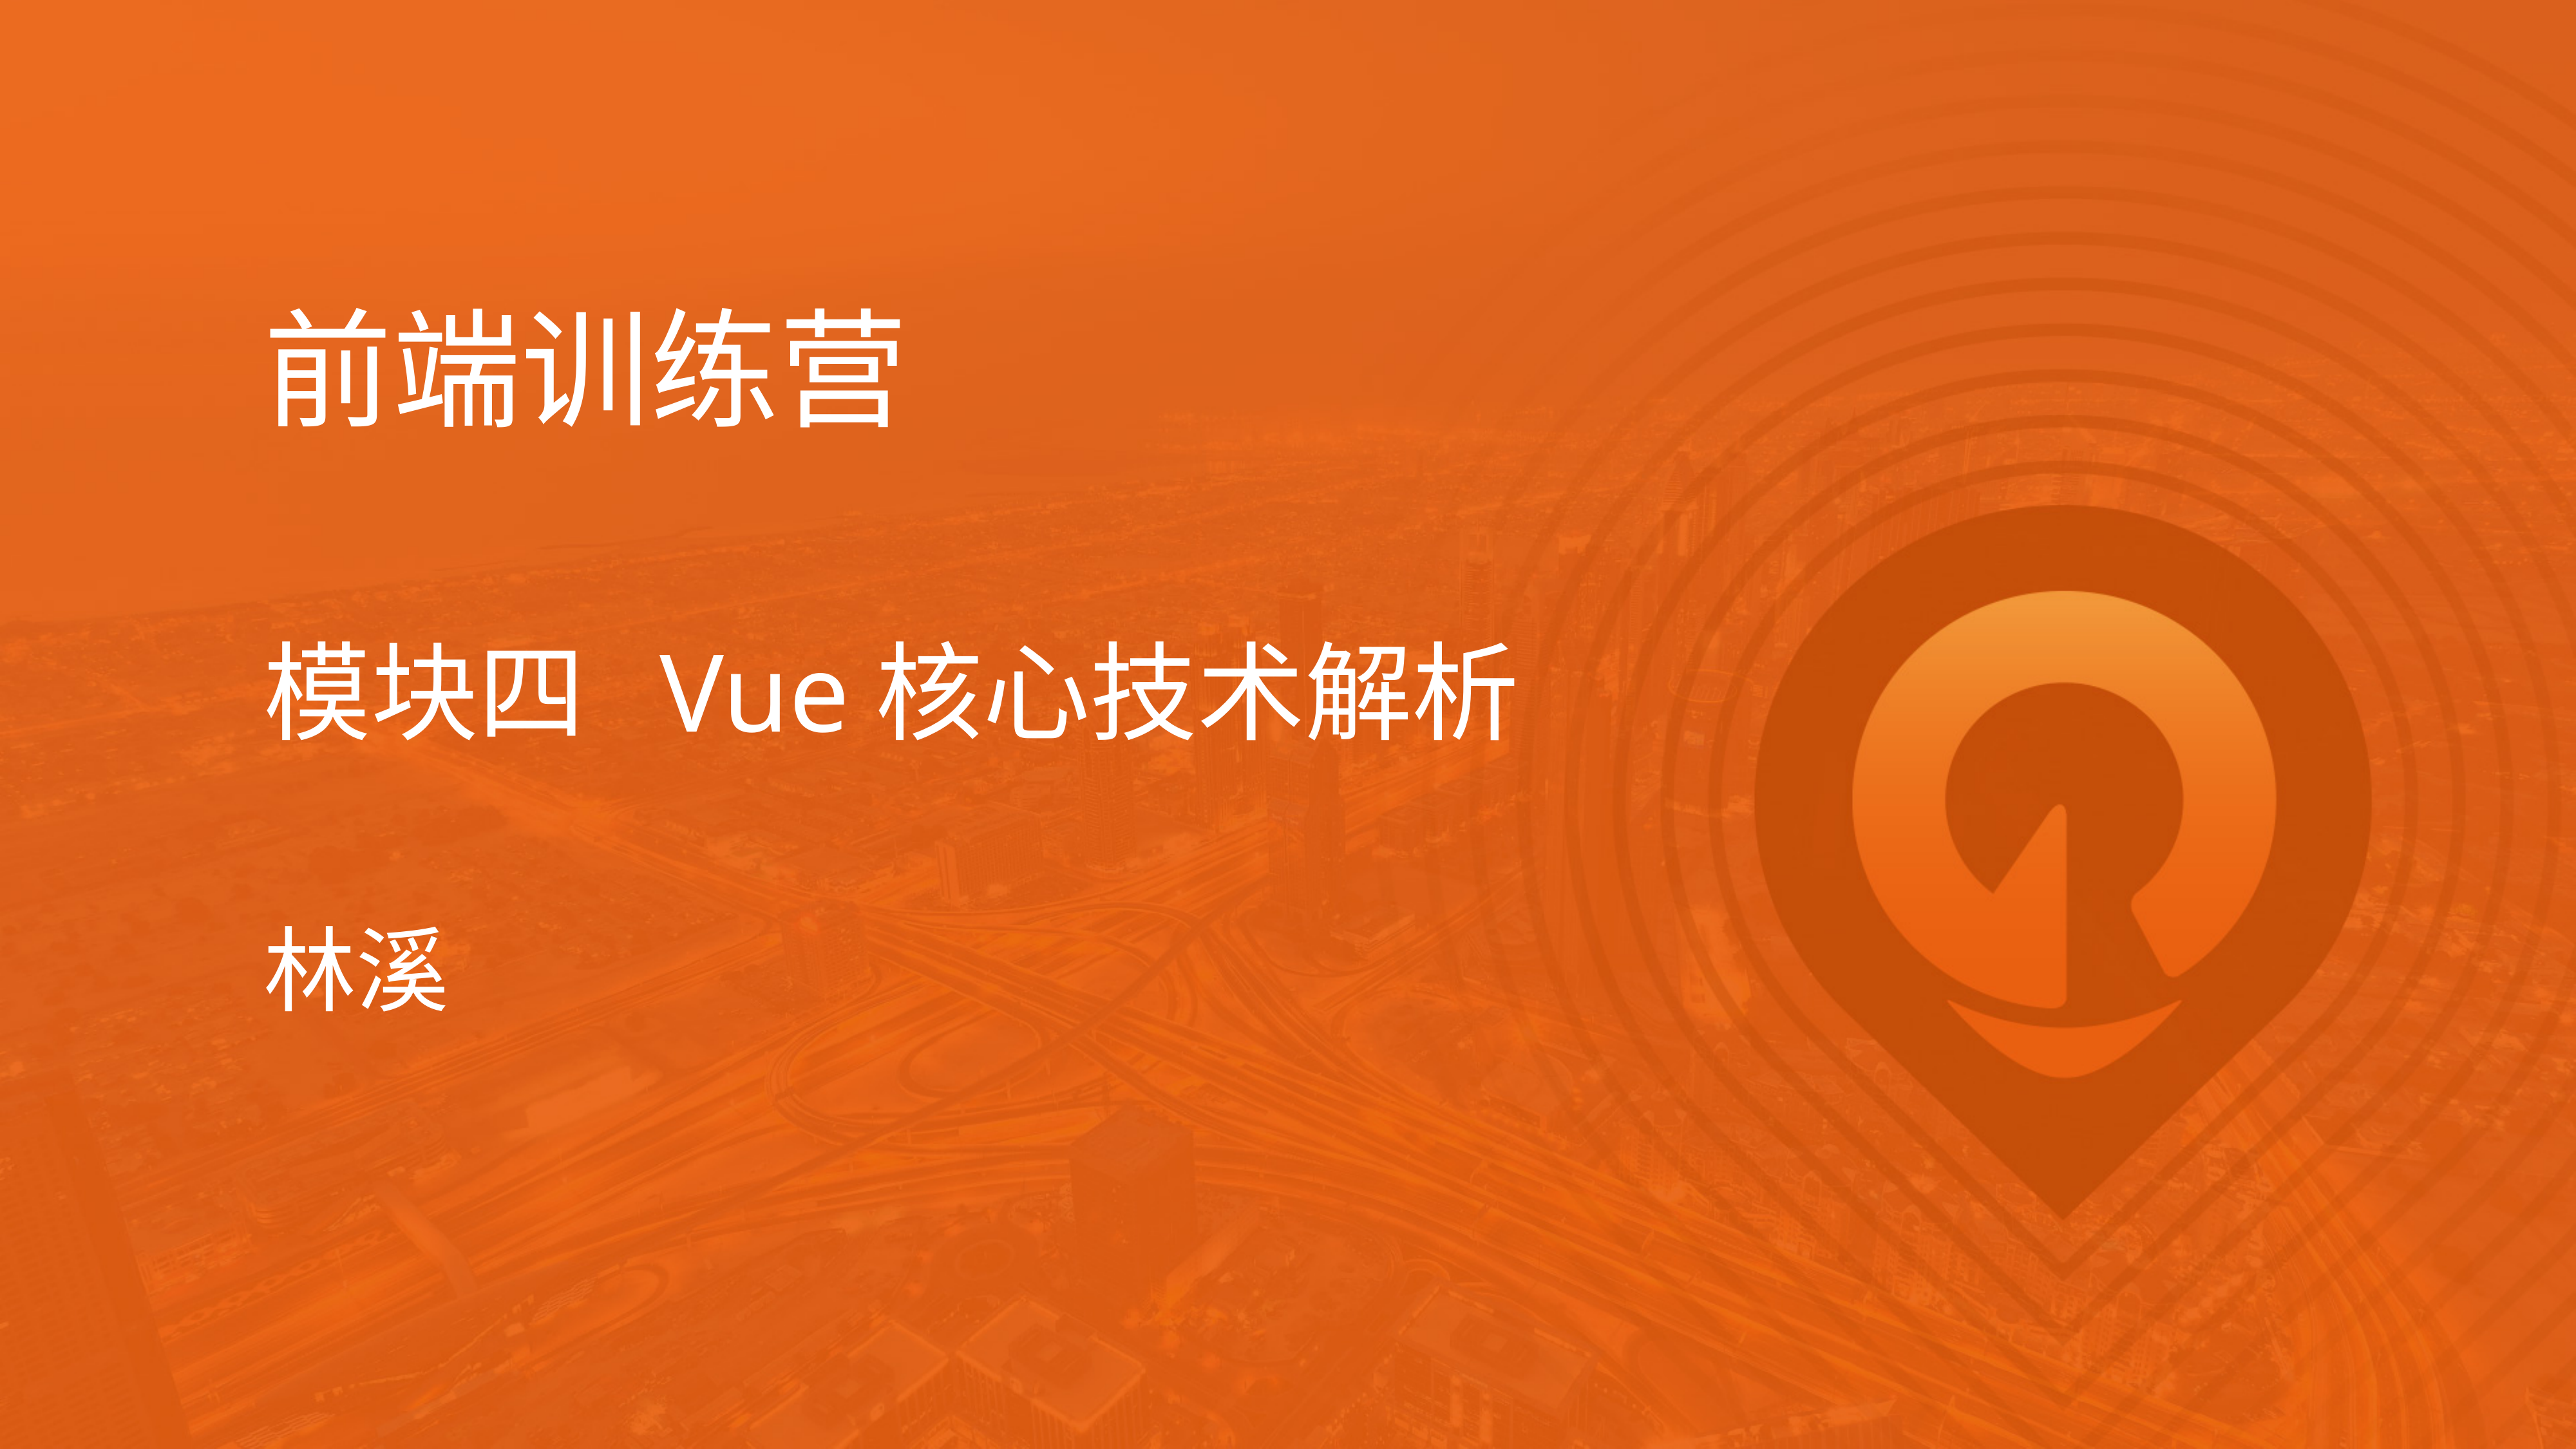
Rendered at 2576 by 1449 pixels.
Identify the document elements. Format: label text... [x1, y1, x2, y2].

list 前端训练营 模块四 Vue核心技术解析 [258, 278, 2285, 759]
list 林溪 [258, 904, 457, 1028]
picture [0, 0, 2576, 1449]
